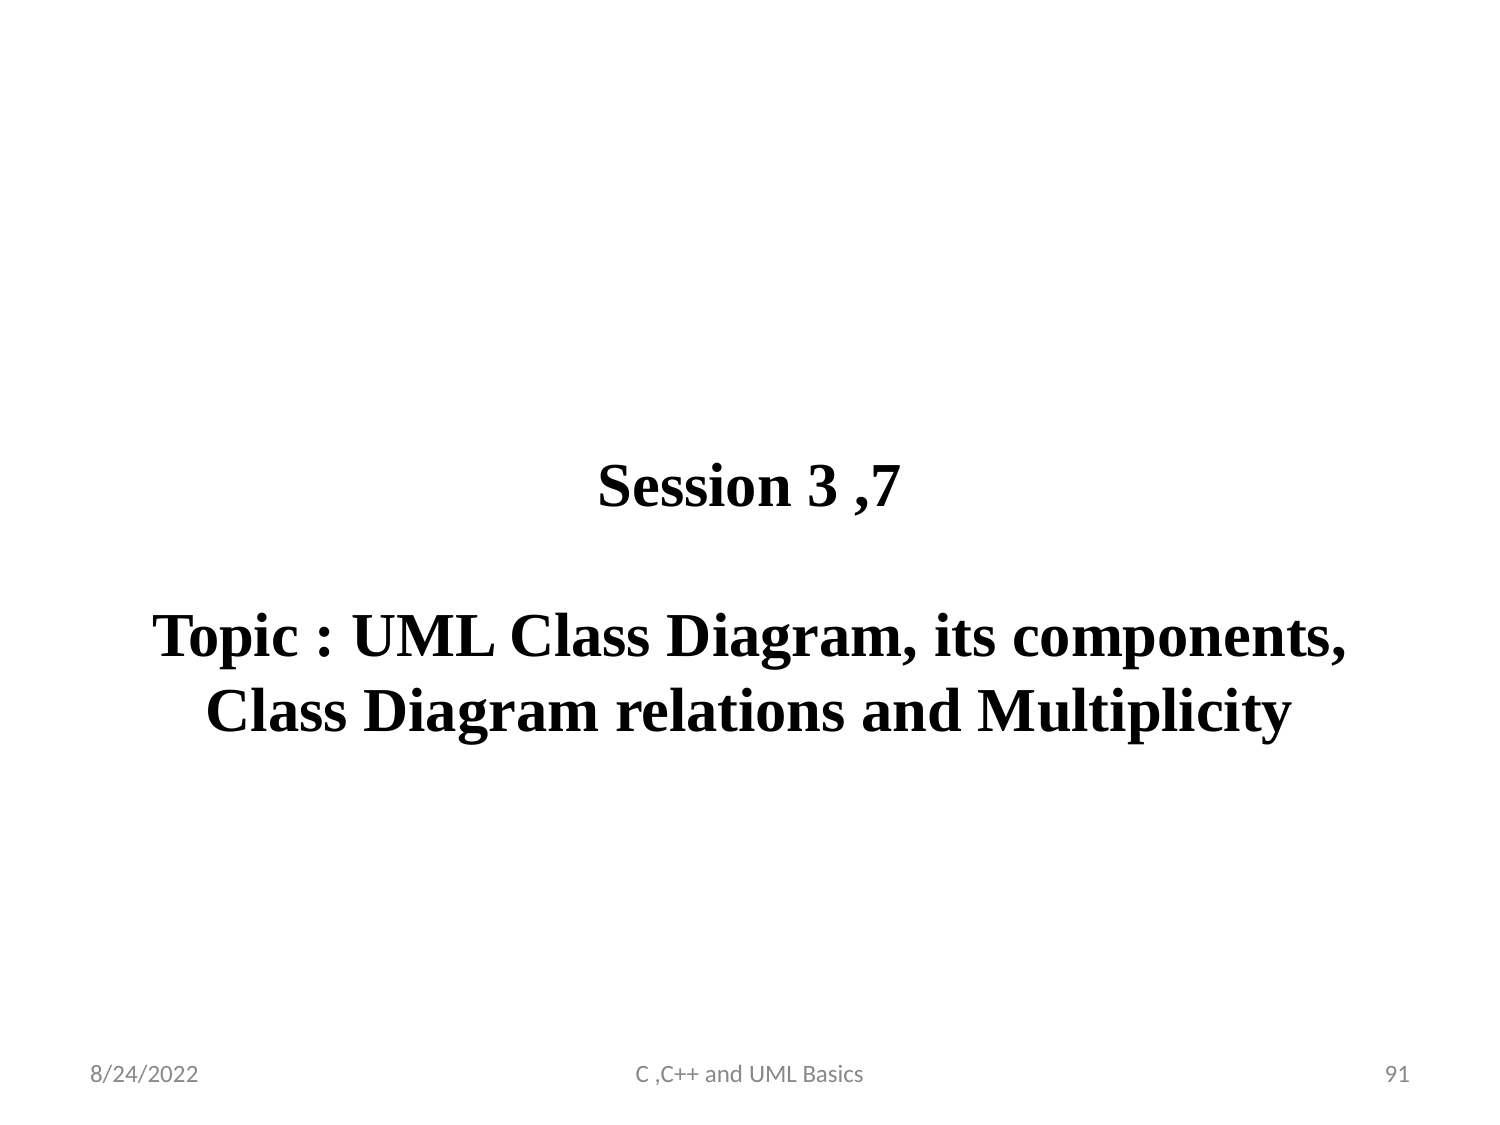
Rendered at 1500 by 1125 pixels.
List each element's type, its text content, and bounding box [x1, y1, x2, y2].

slide_number 91 [1074, 1042, 1425, 1103]
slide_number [75, 1042, 425, 1103]
footer C ,C++ and UML Basics [512, 1042, 988, 1103]
title Session 3 ,7 Topic : UML Class Diagram, its components, Class Diagram relations and Multiplicity [112, 249, 1388, 863]
